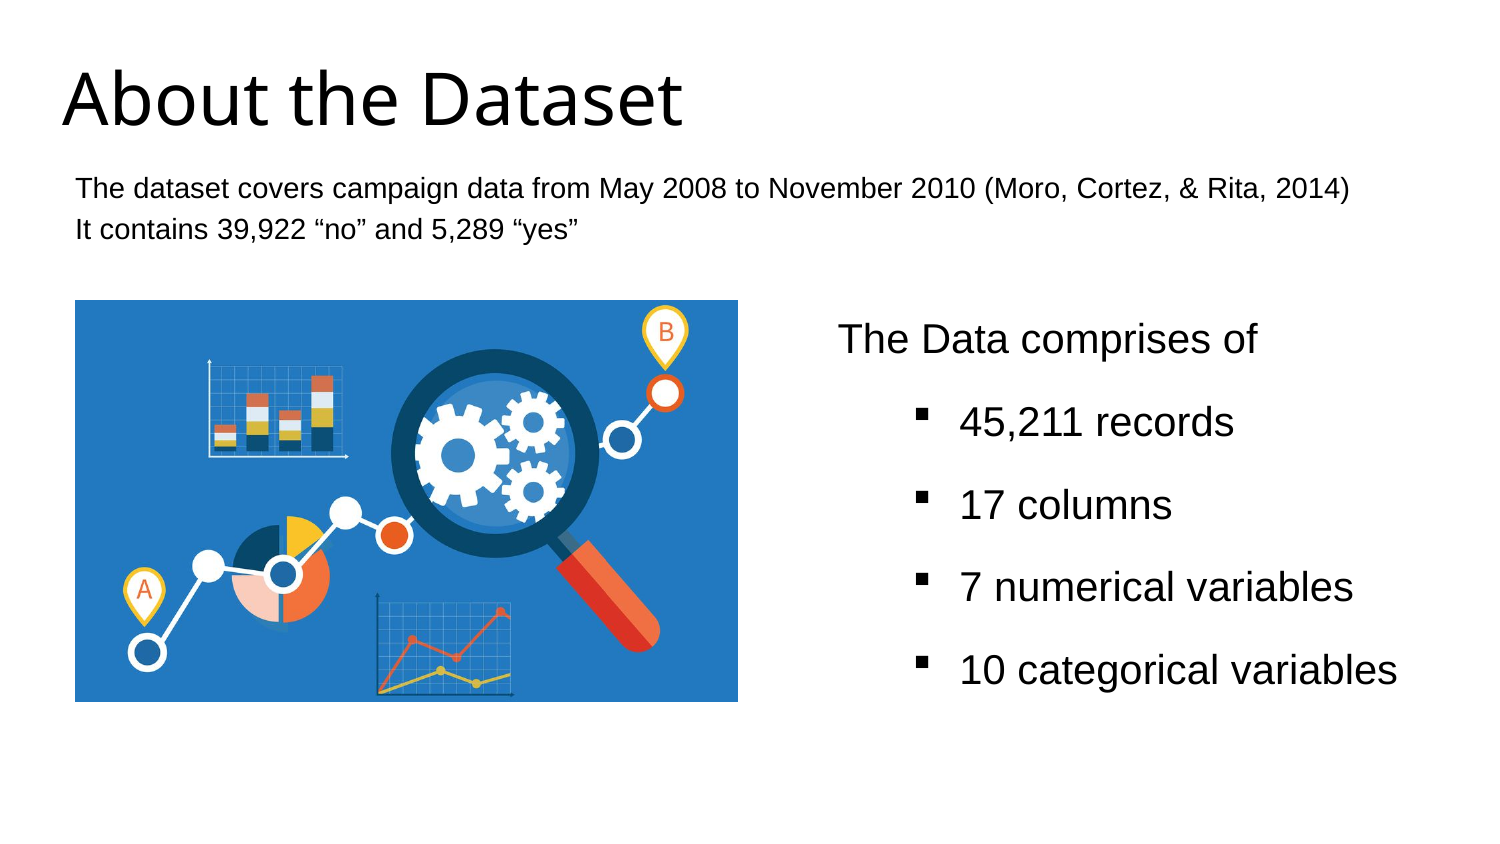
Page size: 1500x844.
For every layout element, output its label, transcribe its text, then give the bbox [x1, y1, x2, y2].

text_box [765, 407, 1216, 460]
title About the Dataset [62, 69, 1438, 154]
picture [74, 300, 738, 702]
list The Data comprises of 45,211 records 17 columns 7 numerical variables 10 categorical variables [837, 292, 1500, 710]
text_box The dataset covers campaign data from May 2008 to November 2010 (Moro, Cortez, & Rita, 2014) It contains 39,922 “no” and 5,289 “yes” [75, 176, 1391, 270]
